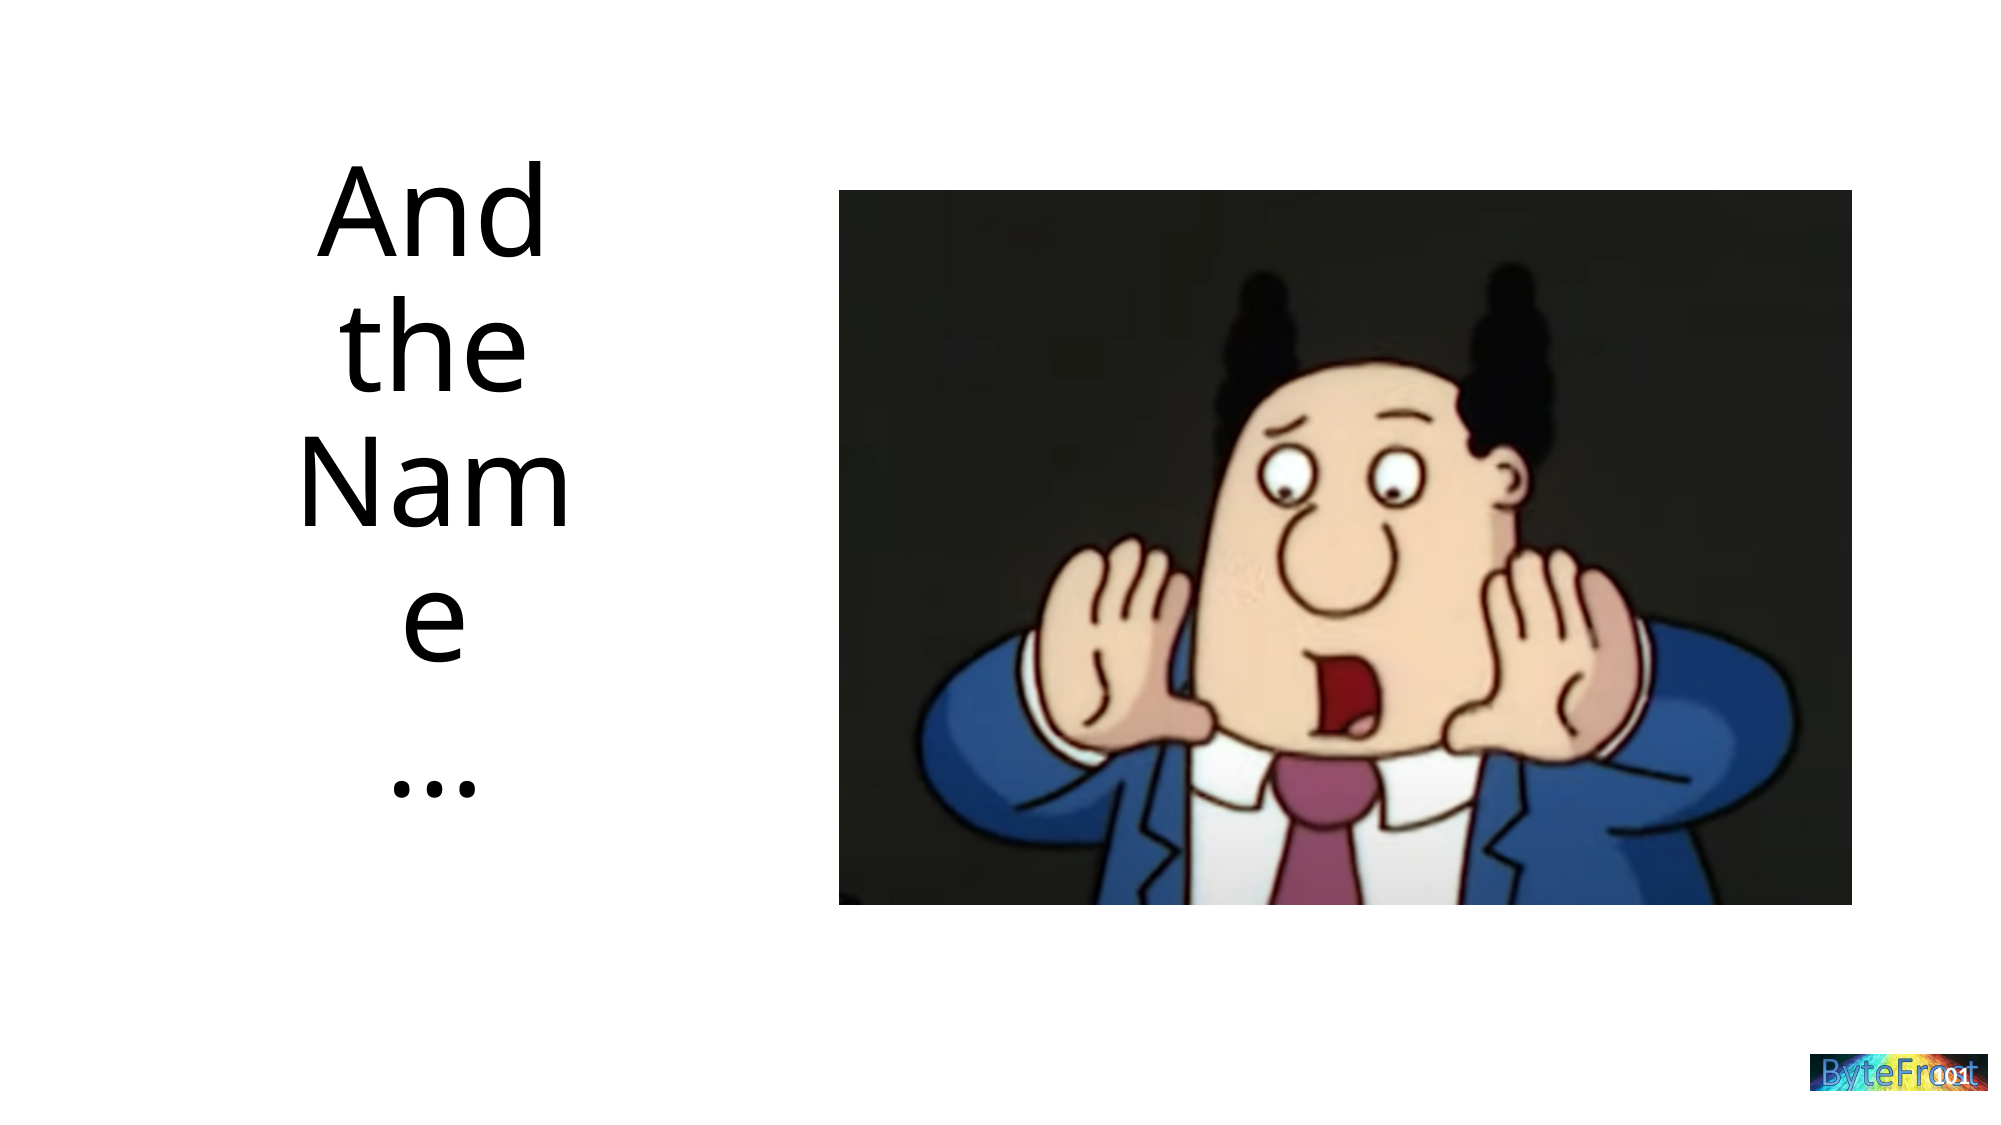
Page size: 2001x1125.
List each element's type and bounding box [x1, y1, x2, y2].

picture [1810, 1054, 1988, 1091]
picture [839, 190, 1852, 905]
title [269, 439, 600, 832]
